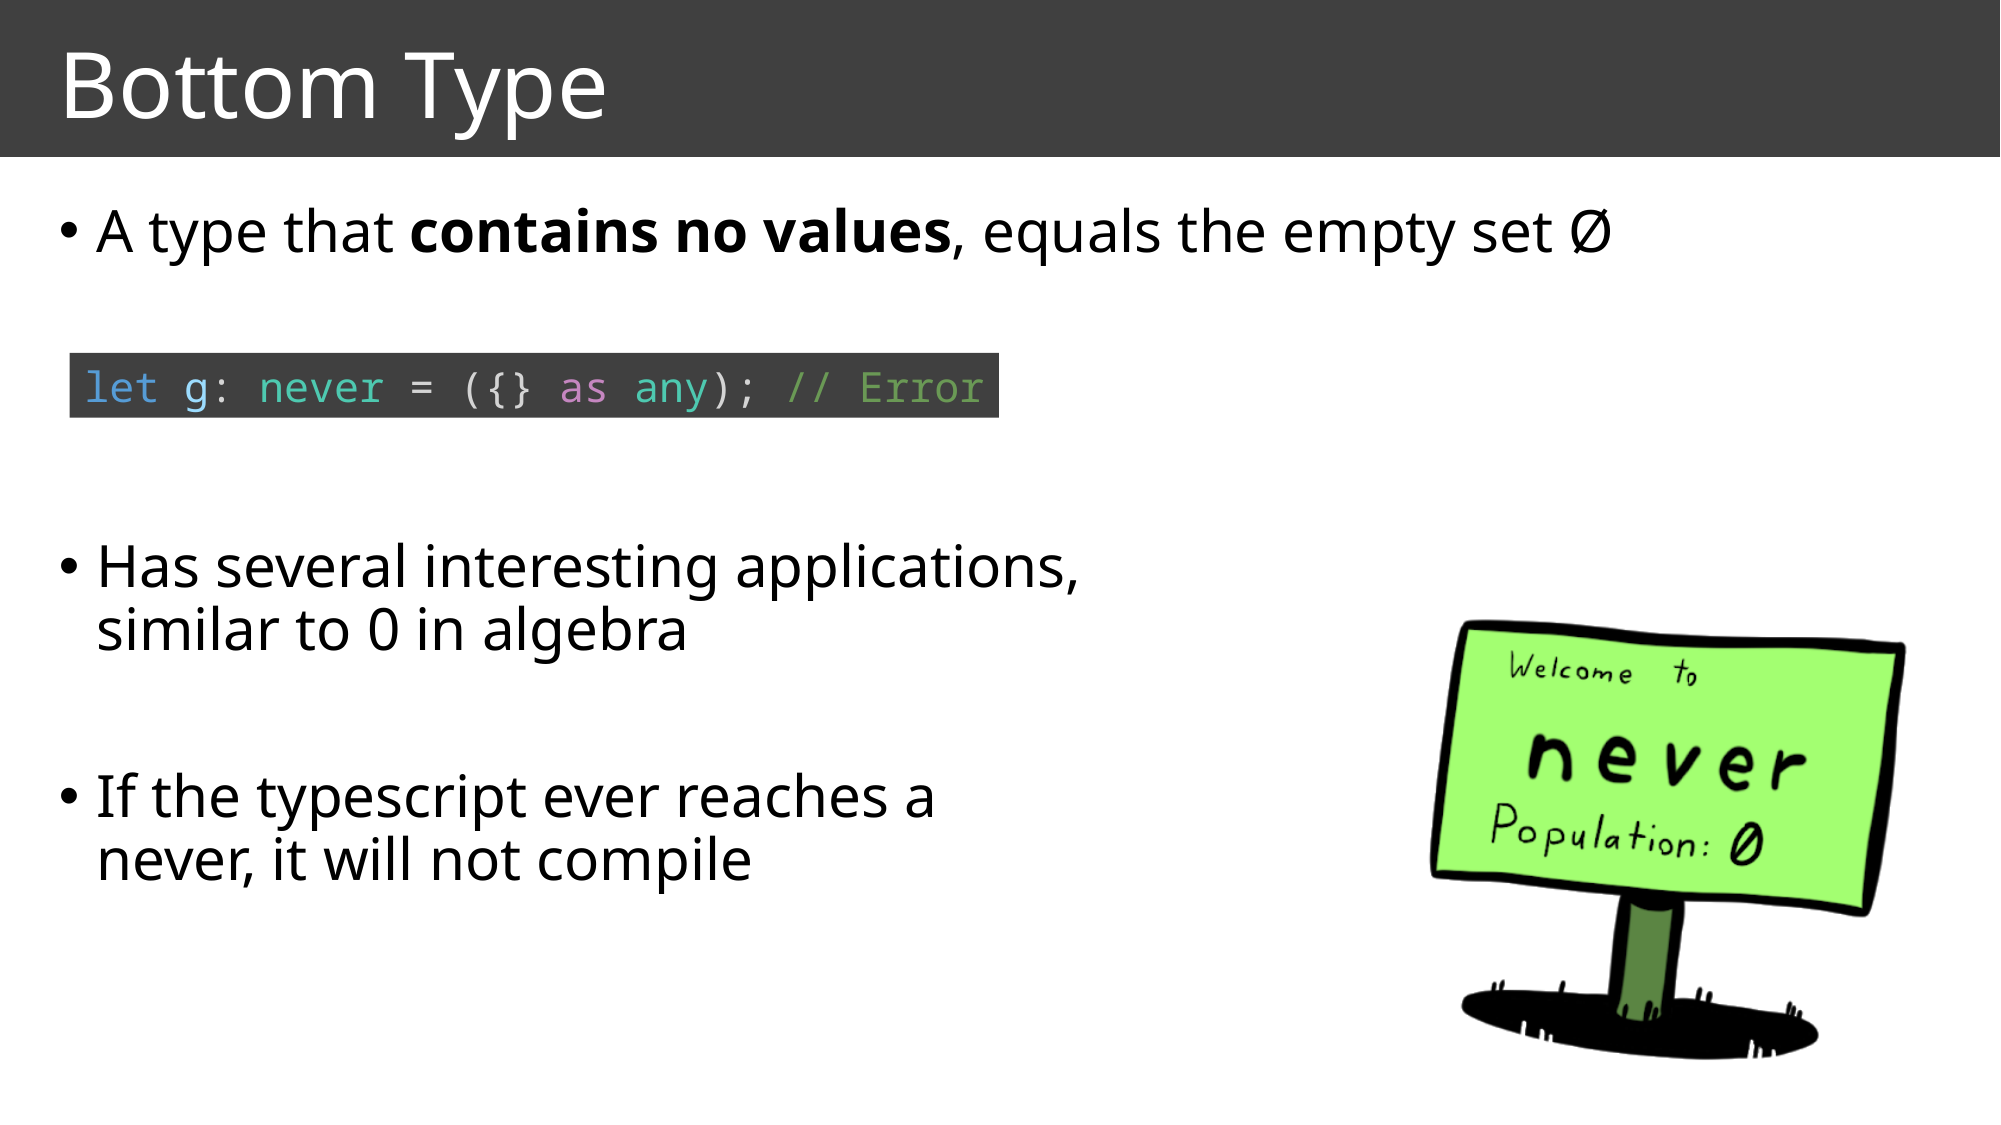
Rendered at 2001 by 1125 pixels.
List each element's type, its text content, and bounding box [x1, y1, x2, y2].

text_box let g: never = ({} as any); // Error [69, 352, 999, 418]
picture [1397, 562, 1921, 1075]
title Bottom Type [43, 0, 1956, 178]
list A type that contains no values, equals the empty set Ø Has several interesting applications, similar to 0 in algebra If the typescript ever reaches a never, it will not compile [43, 194, 1956, 1017]
